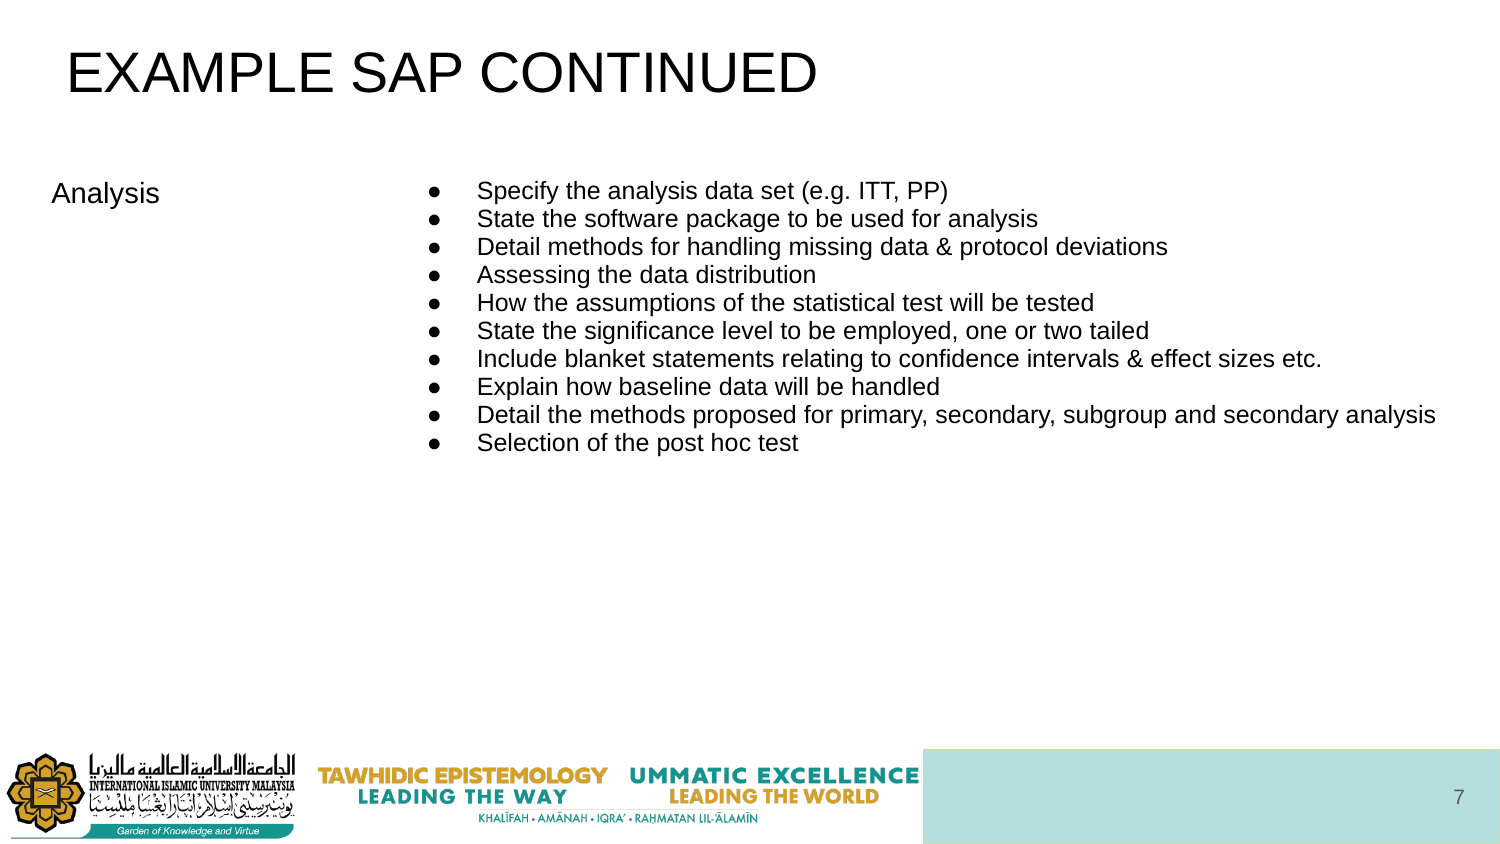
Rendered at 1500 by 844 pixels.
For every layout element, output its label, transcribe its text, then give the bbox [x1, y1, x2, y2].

picture [0, 734, 924, 844]
slide_number ‹#› [1389, 764, 1480, 830]
title EXAMPLE SAP CONTINUED [51, 26, 1449, 121]
table_header Specify the analysis data set (e.g. ITT, PP) State the software package to be used for analysis Detail methods for handling missing data & protocol deviations Assessing the data distribution How the assumptions of the statistical test will be tested State the significance level to be employed, one or two tailed Include blanket statements relating to confidence intervals & effect sizes etc. Explain how baseline data will be handled Detail the methods proposed for primary, secondary, subgroup and secondary analysis Selection of the post hoc test [388, 162, 1463, 483]
table_header Analysis [37, 162, 386, 483]
